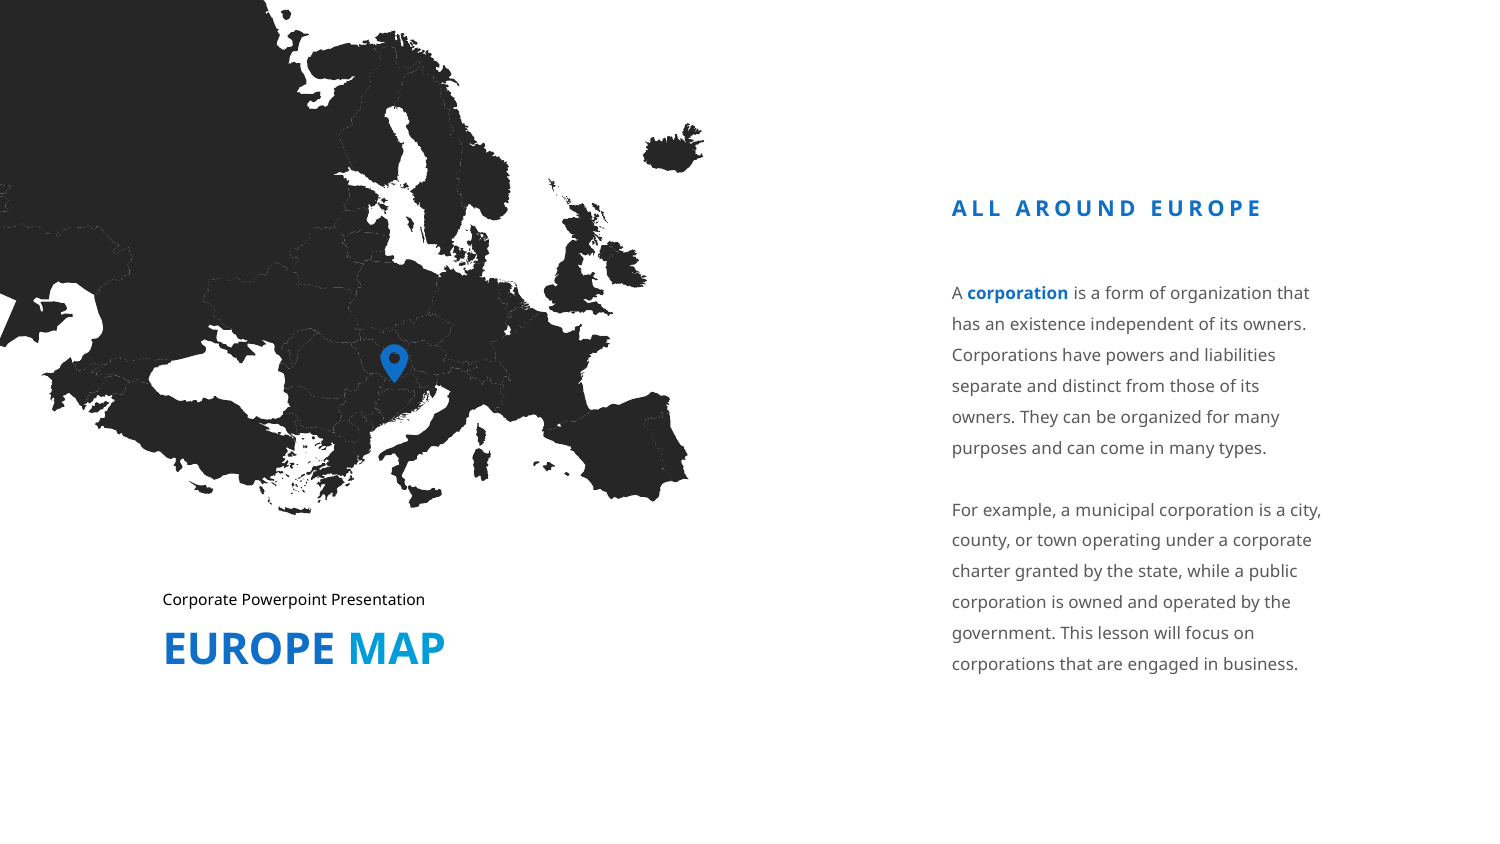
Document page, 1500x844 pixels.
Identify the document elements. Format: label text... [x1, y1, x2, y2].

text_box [0, 0, 705, 515]
text_box Corporate Powerpoint Presentation [147, 582, 695, 617]
text_box ALL AROUND EUROPE [937, 186, 1342, 228]
text_box A corporation is a form of organization that has an existence independent of its owners. Corporations have powers and liabilities separate and distinct from those of its owners. They can be organized for many purposes and can come in many types. For example, a municipal corporation is a city, county, or town operating under a corporate charter granted by the state, while a public corporation is owned and operated by the government. This lesson will focus on corporations that are engaged in business. [937, 265, 1342, 682]
text_box EUROPE MAP [147, 617, 648, 681]
